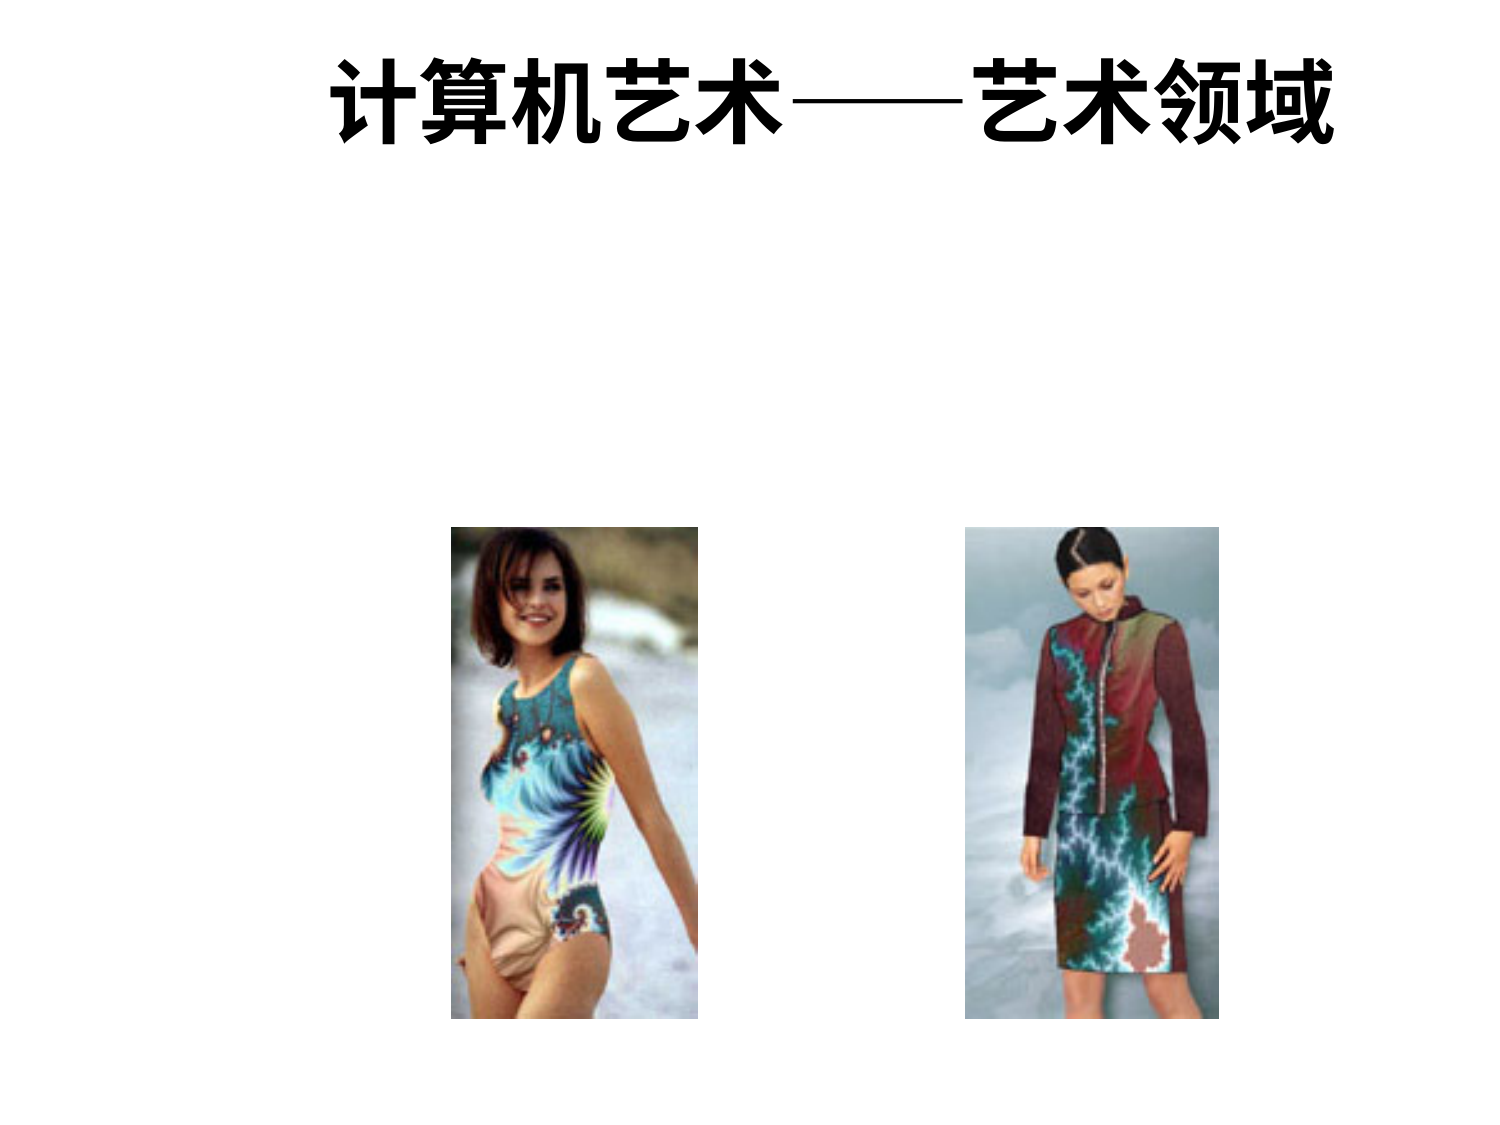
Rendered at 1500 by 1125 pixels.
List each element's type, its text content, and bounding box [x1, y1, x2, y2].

picture [451, 526, 698, 1019]
title 计算机艺术——艺术领域 [312, 37, 1475, 275]
picture [964, 526, 1219, 1019]
